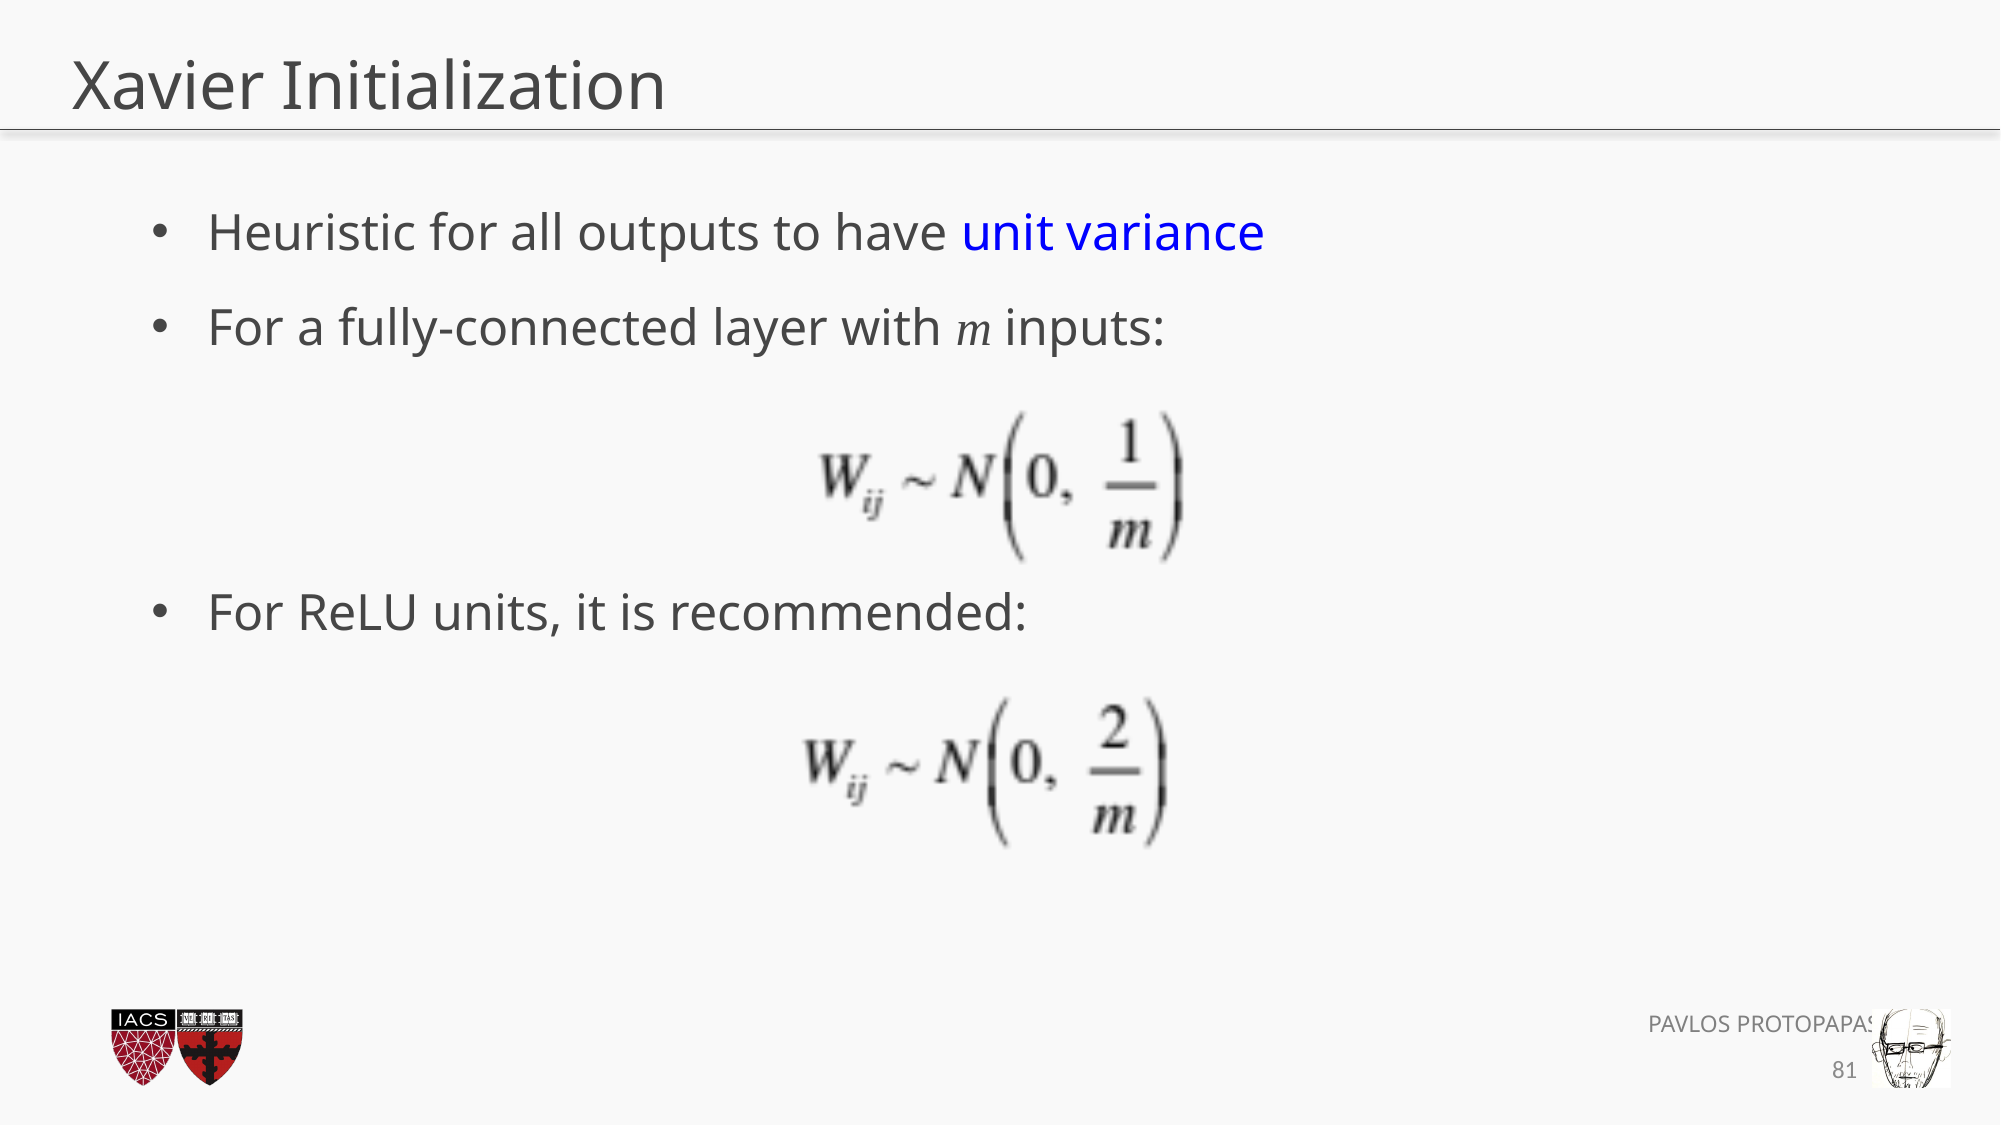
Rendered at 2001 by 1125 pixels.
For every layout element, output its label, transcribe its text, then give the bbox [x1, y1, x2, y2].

title Xavier Initialization [57, 35, 1943, 162]
picture [1872, 1009, 1951, 1088]
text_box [812, 397, 1188, 566]
list Heuristic for all outputs to have unit variance For a fully-connected layer with m inputs: For ReLU units, it is recommended: [136, 193, 1831, 540]
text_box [796, 682, 1172, 851]
picture [109, 1009, 243, 1086]
slide_number 81 [1405, 1038, 1873, 1099]
